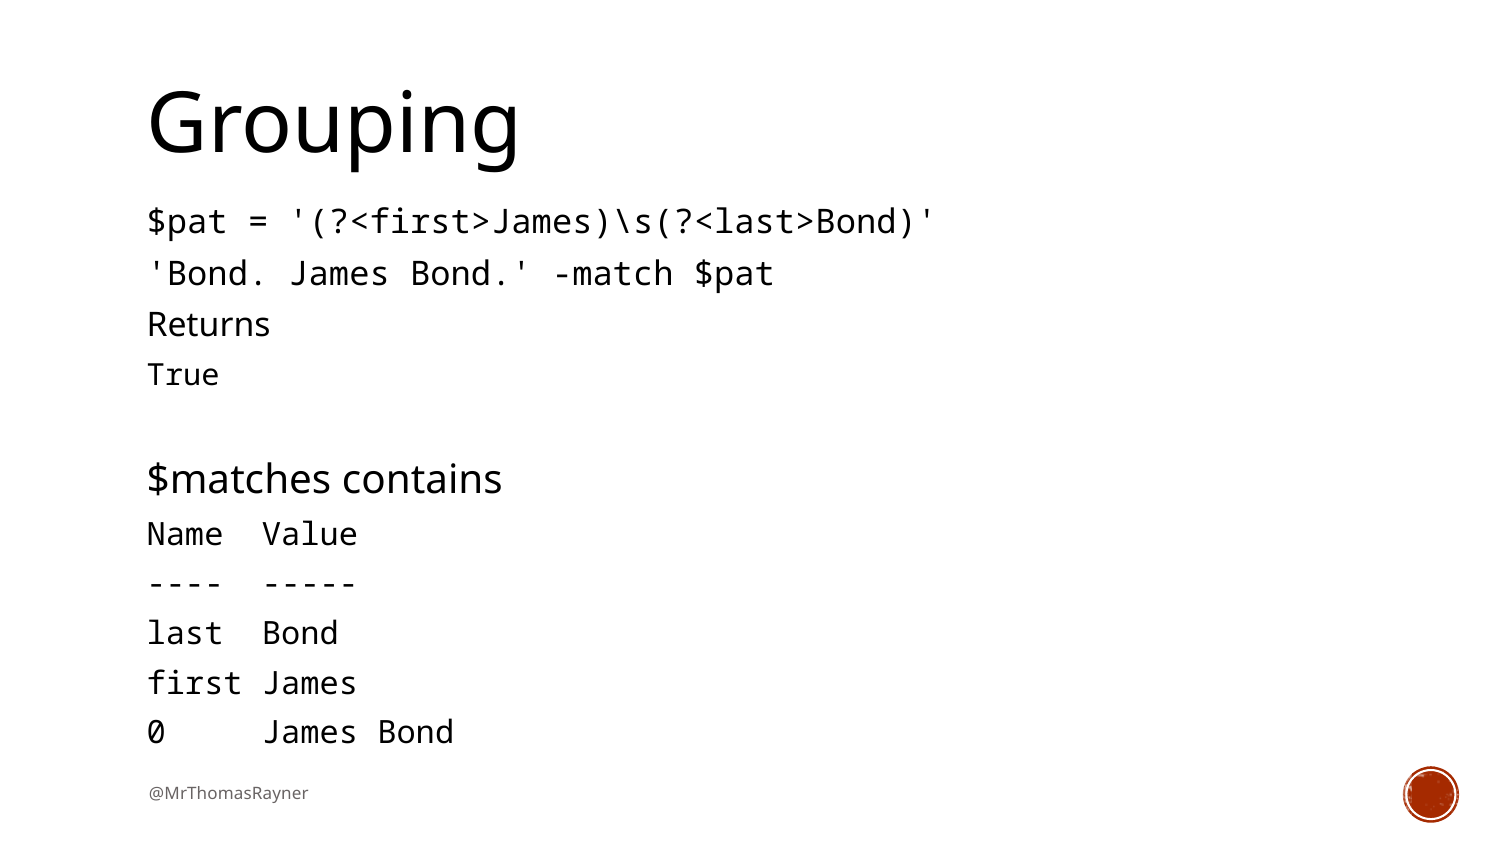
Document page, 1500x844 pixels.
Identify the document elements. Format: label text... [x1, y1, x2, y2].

list $pat = '(?<first>James)\s(?<last>Bond)' 'Bond. James Bond.' -match $pat Returns True $matches contains Name Value ---- ----- last Bond first James 0 James Bond [131, 196, 1370, 760]
footer @MrThomasRayner [133, 771, 913, 817]
title Grouping [131, 59, 1370, 192]
